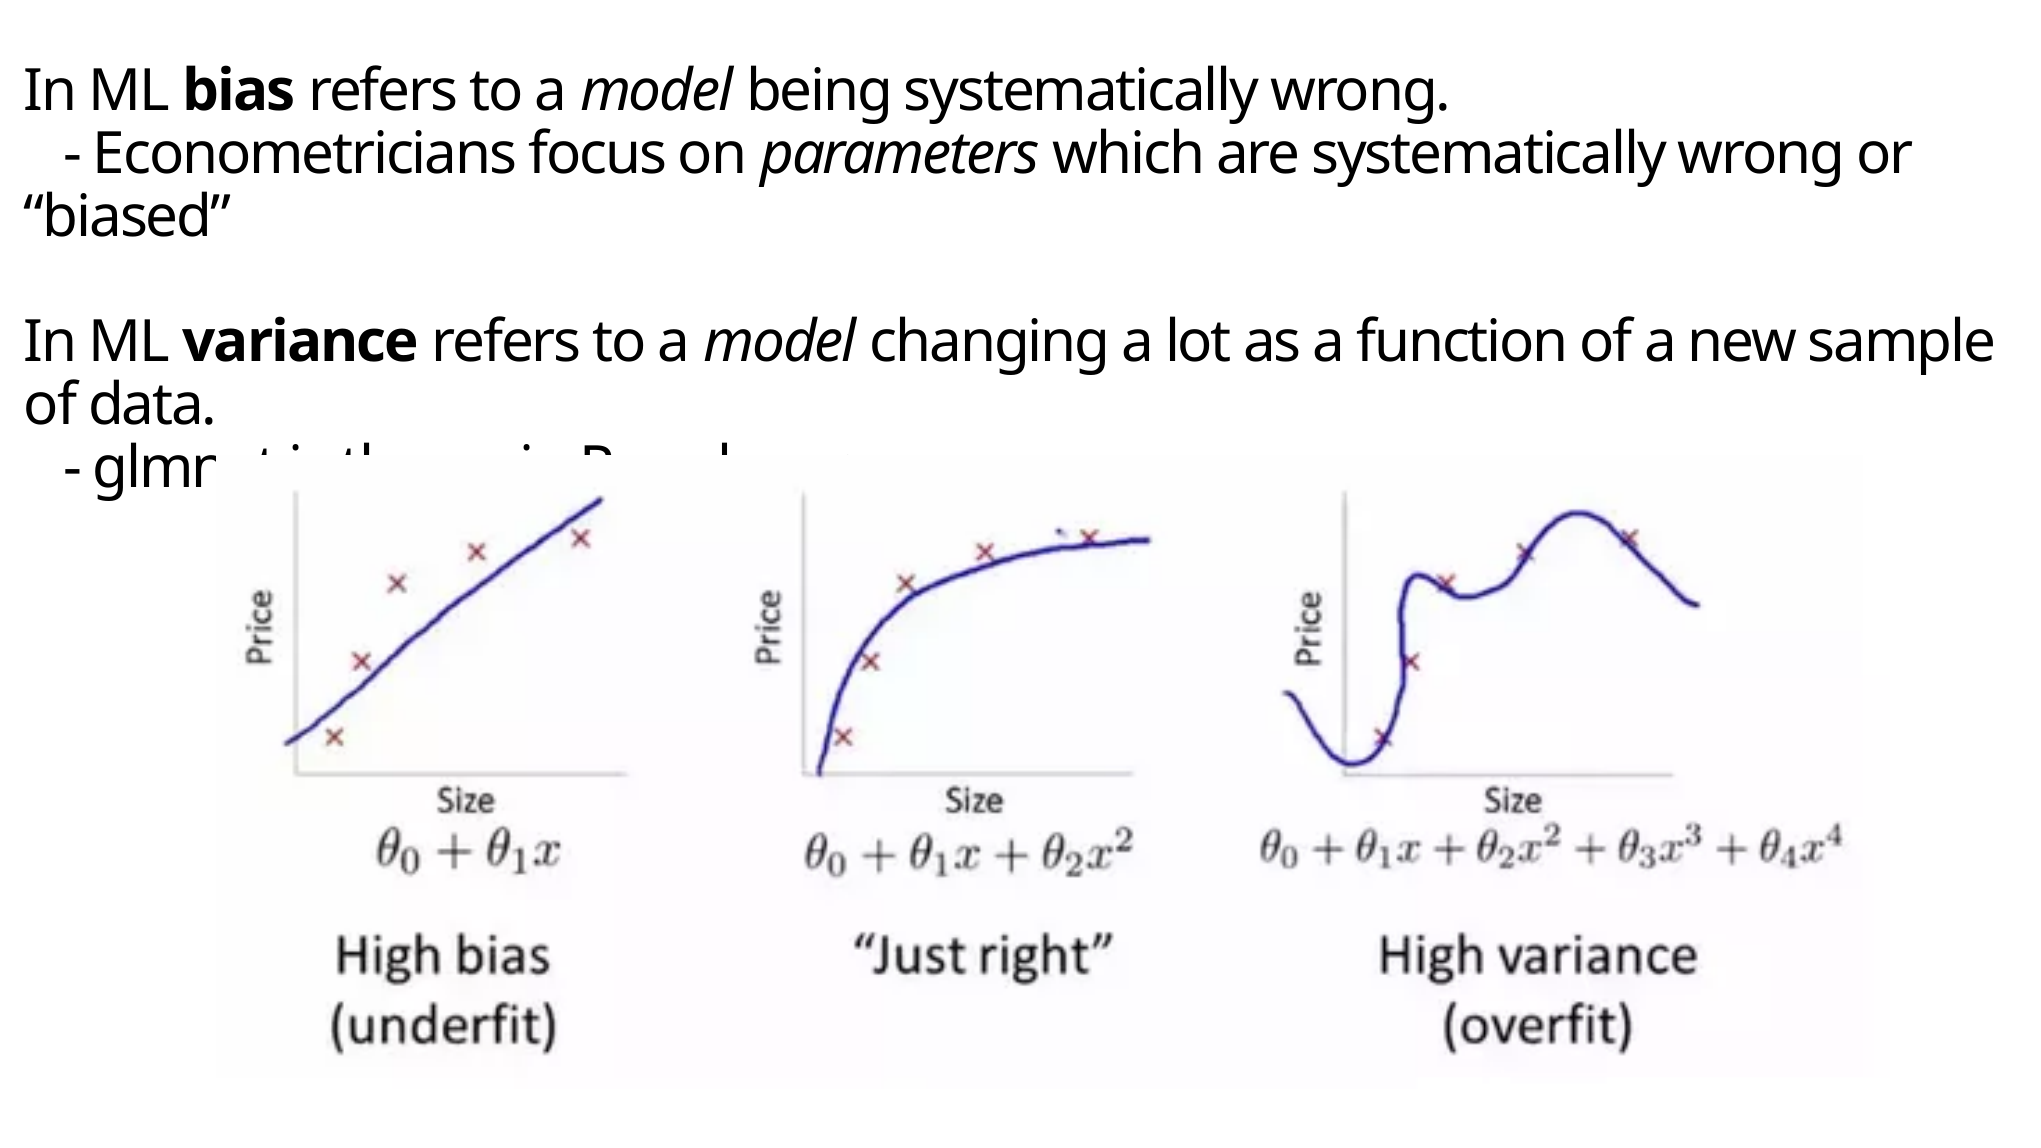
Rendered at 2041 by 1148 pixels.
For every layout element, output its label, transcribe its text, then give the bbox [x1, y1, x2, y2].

title In ML bias refers to a model being systematically wrong. - Econometricians focus on parameters which are systematically wrong or “biased” In ML variance refers to a model changing a lot as a function of a new sample of data. - glmnet is the main R package: https://web.stanford.edu/~hastie/glmnet/glmnet_alpha.html [0, 44, 2041, 405]
picture [216, 454, 1891, 1090]
